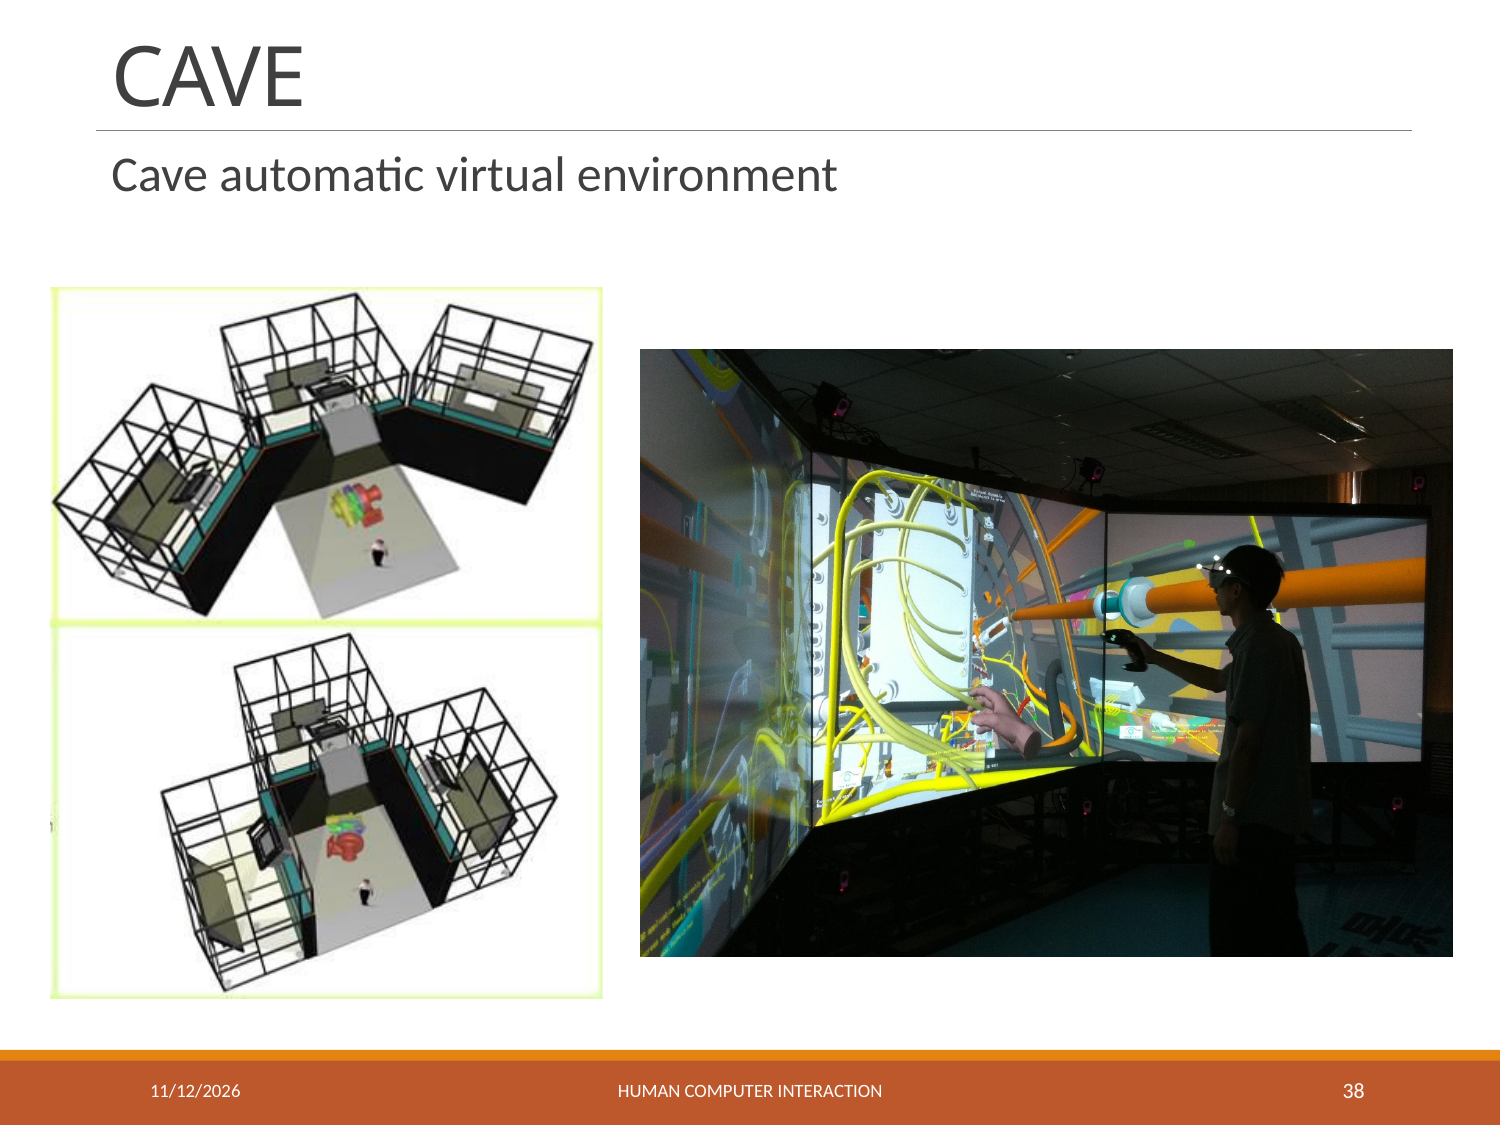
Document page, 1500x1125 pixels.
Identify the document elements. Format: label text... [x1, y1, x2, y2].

picture [640, 349, 1454, 957]
slide_number 38 [1218, 1059, 1380, 1120]
title CAVE [96, 19, 1413, 131]
footer Human Computer Interaction [453, 1059, 1047, 1120]
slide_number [135, 1059, 440, 1120]
picture [49, 286, 604, 999]
list Cave automatic virtual environment [96, 140, 1413, 1034]
